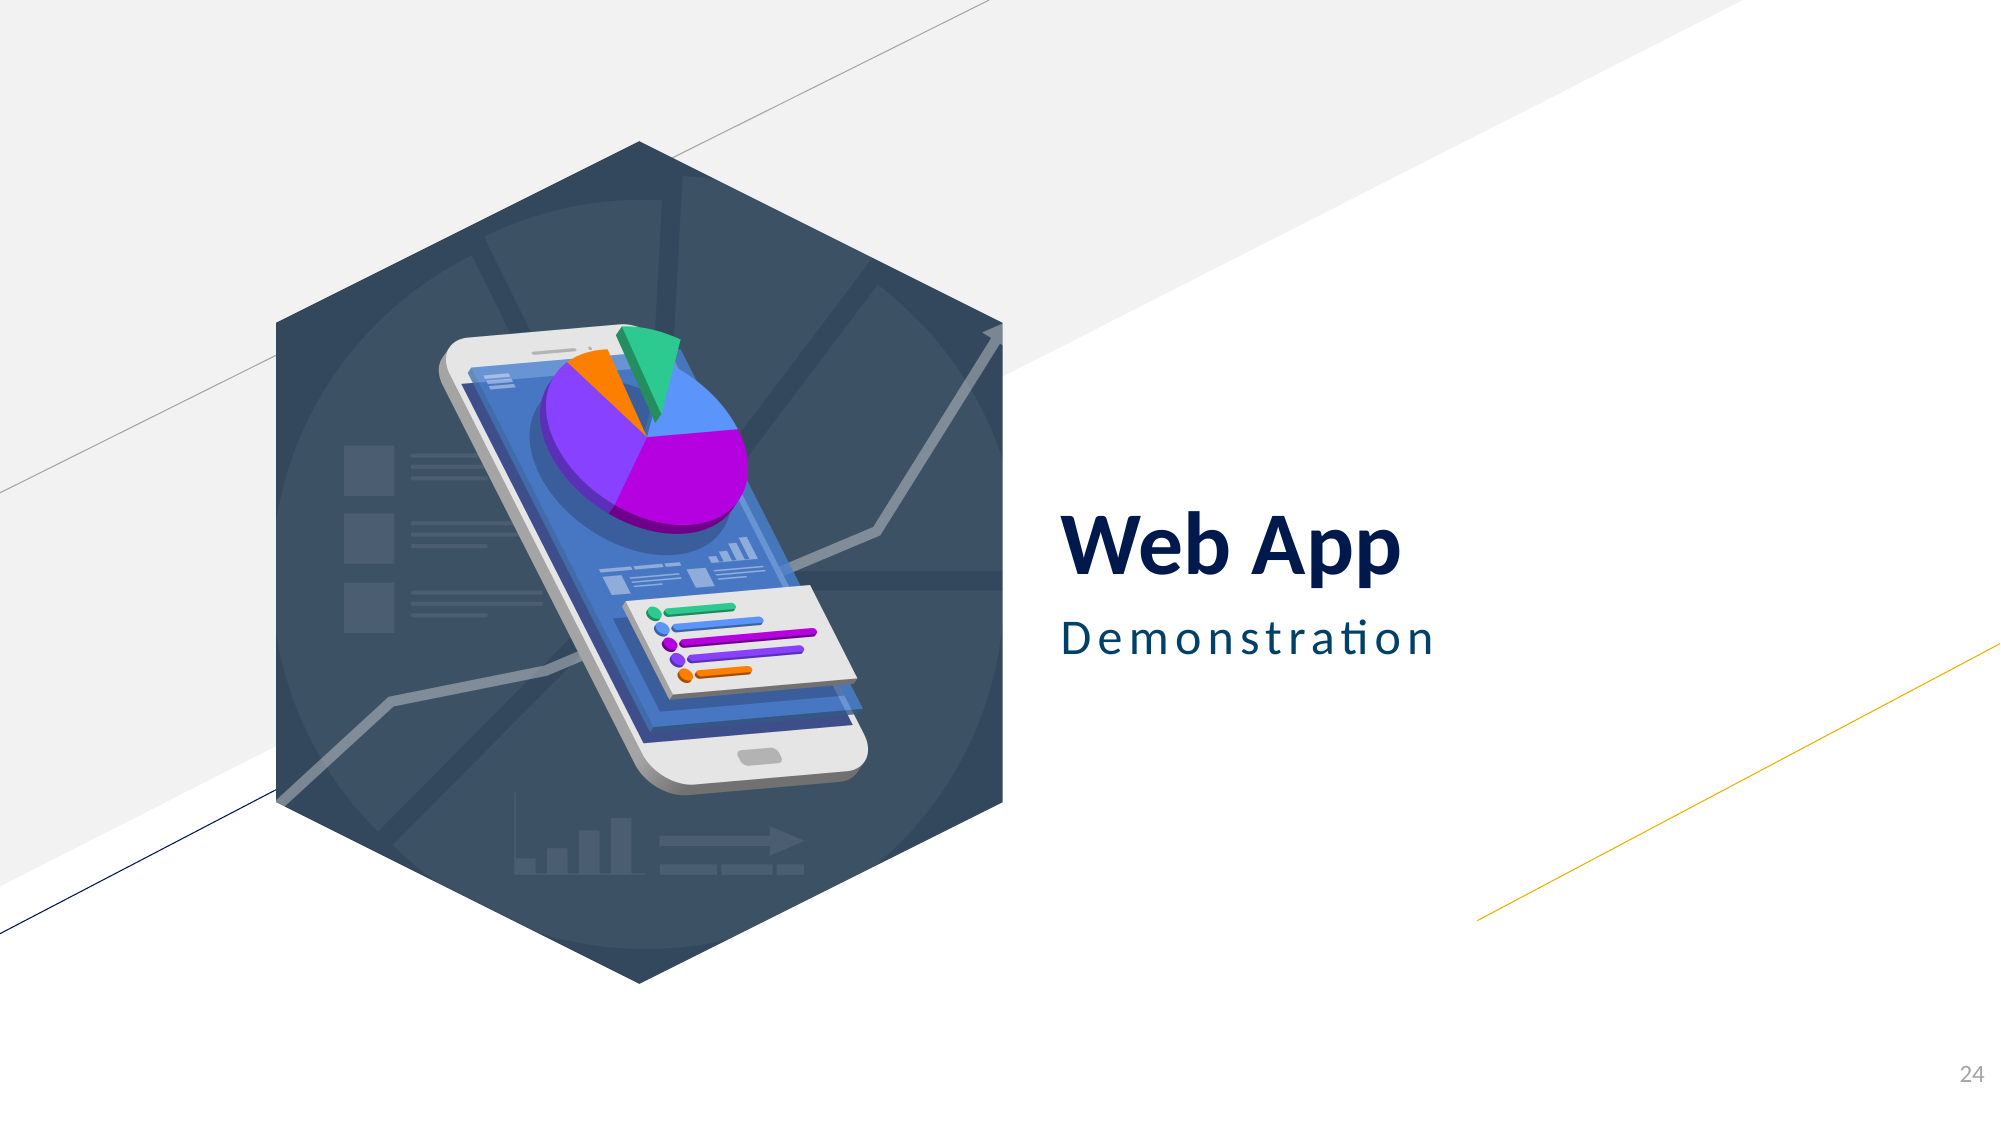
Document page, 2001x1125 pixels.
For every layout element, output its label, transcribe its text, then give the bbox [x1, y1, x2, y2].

slide_number 24 [1878, 1042, 2000, 1103]
title Web App [1045, 329, 1842, 595]
subtitle Demonstration [1045, 597, 1843, 804]
picture [276, 141, 1003, 984]
